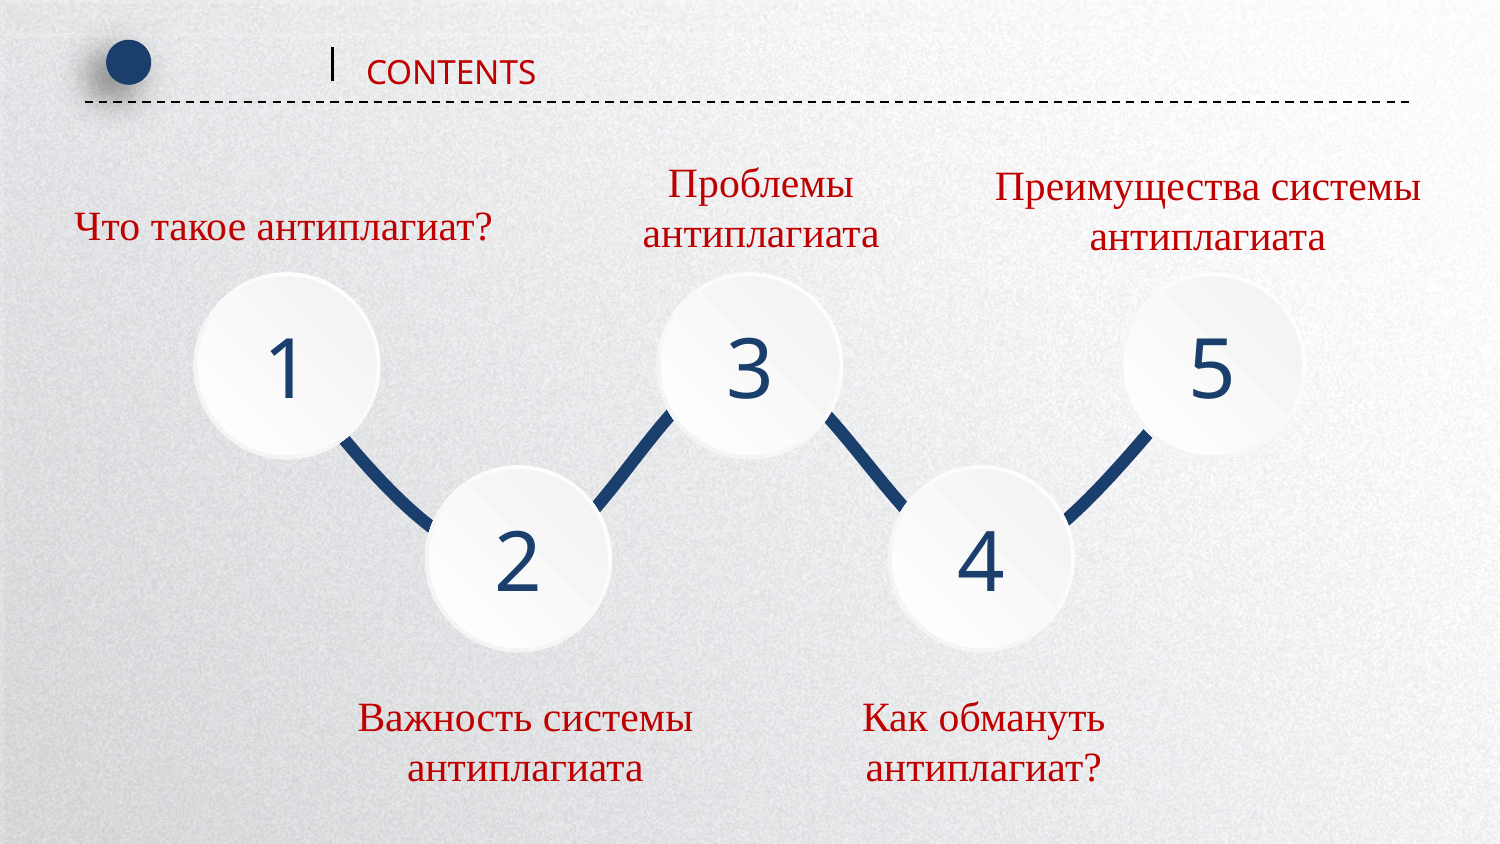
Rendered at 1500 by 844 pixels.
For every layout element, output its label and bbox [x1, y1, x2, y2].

text_box [193, 272, 381, 460]
picture [0, 0, 1500, 844]
text_box [424, 465, 613, 653]
text_box [656, 272, 844, 460]
text_box [887, 465, 1076, 653]
text_box [1119, 272, 1307, 460]
